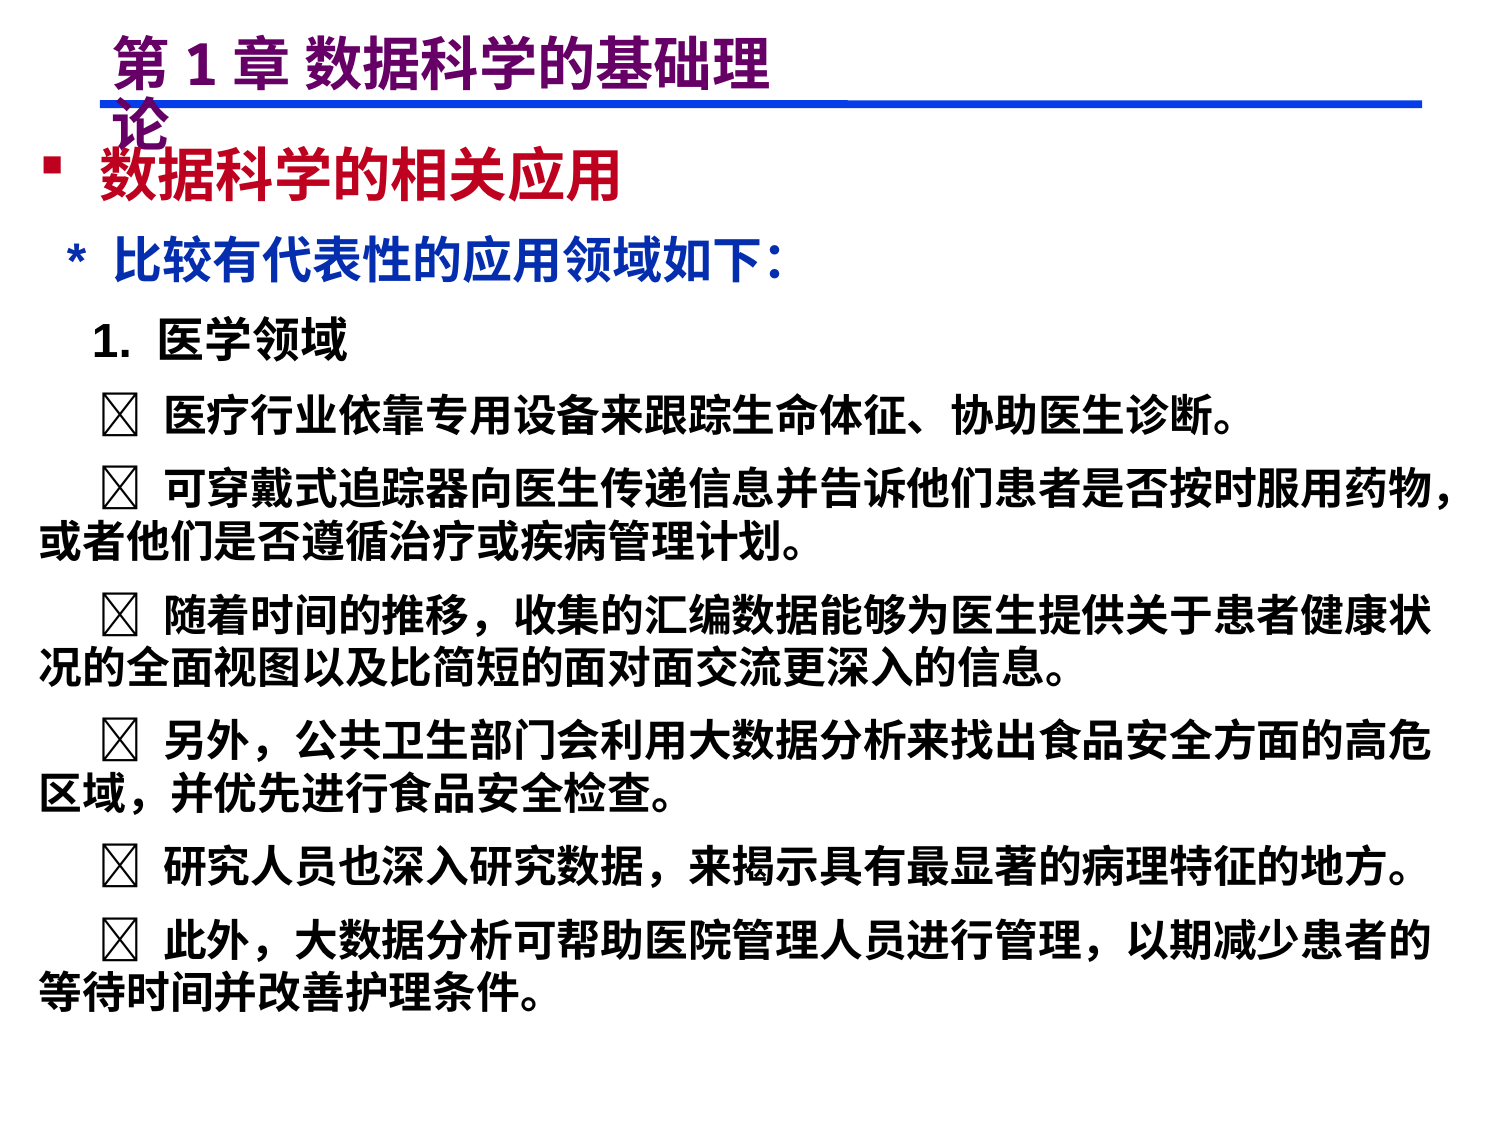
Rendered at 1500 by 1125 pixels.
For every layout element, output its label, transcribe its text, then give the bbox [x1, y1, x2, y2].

subtitle 数据科学的相关应用 * 比较有代表性的应用领域如下： 1. 医学领域  医疗行业依靠专用设备来跟踪生命体征、协助医生诊断。  可穿戴式追踪器向医生传递信息并告诉他们患者是否按时服用药物，或者他们是否遵循治疗或疾病管理计划。  随着时间的推移，收集的汇编数据能够为医生提供关于患者健康状况的全面视图以及比简短的面对面交流更深入的信息。  另外，公共卫生部门会利用大数据分析来找出食品安全方面的高危区域，并优先进行食品安全检查。  研究人员也深入研究数据，来揭示具有最显著的病理特征的地方。  此外，大数据分析可帮助医院管理人员进行管理，以期减少患者的等待时间并改善护理条件。 [23, 129, 1479, 1034]
title 第1章 数据科学的基础理论 [100, 32, 827, 129]
